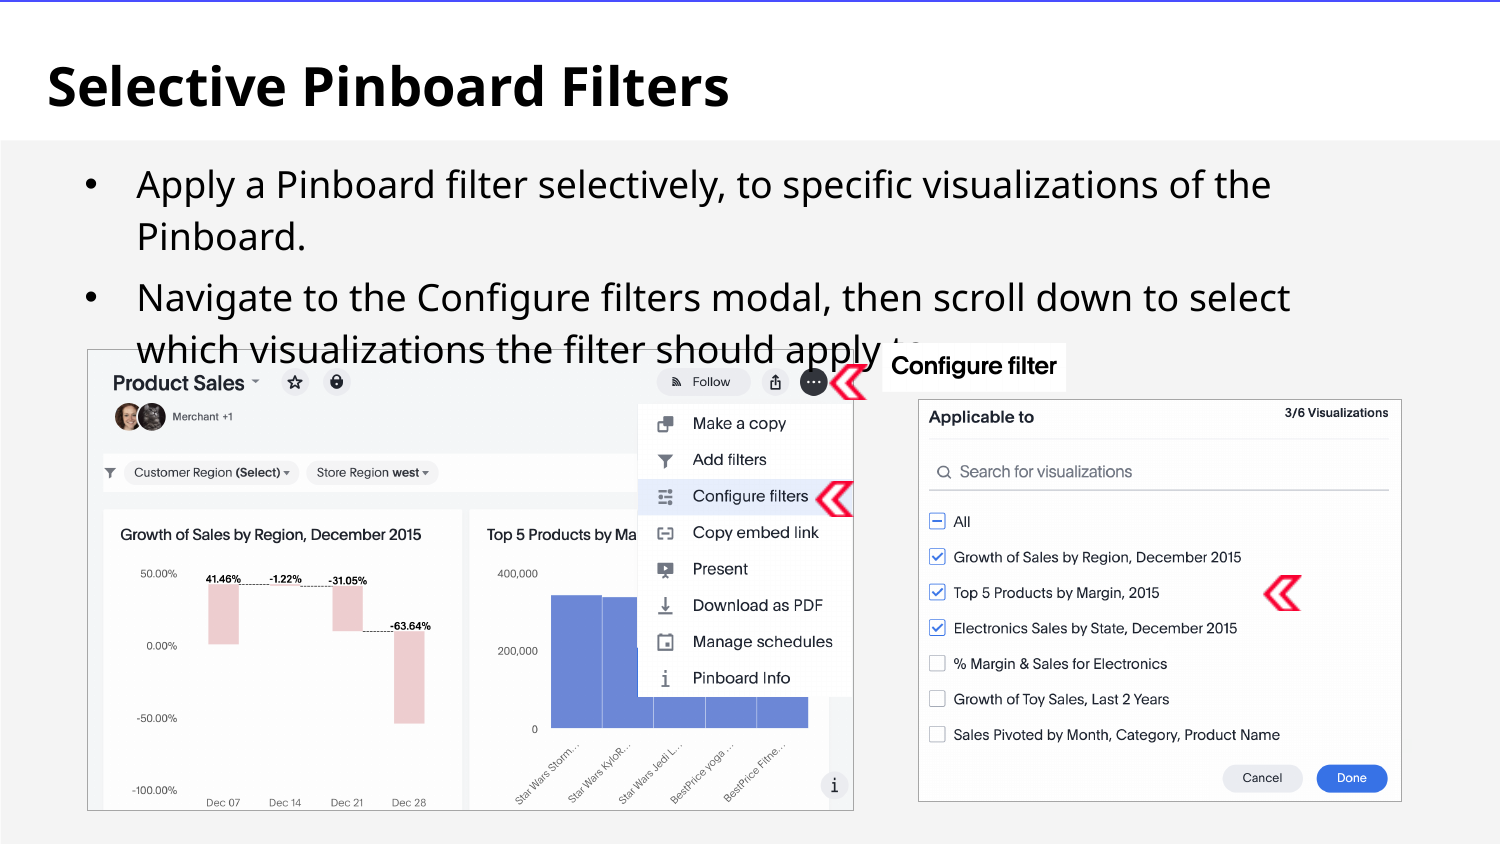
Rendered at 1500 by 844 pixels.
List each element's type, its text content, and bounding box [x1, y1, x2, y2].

picture [917, 399, 1402, 802]
title Selective Pinboard Filters [32, 45, 1425, 124]
picture [87, 349, 868, 811]
list Apply a Pinboard filter selectively, to specific visualizations of the Pinboard. Navigate to the Configure filters modal, then scroll down to select which visualizations the filter should apply to. [65, 146, 1381, 367]
text_box [1406, 739, 1412, 753]
picture [881, 337, 1067, 392]
